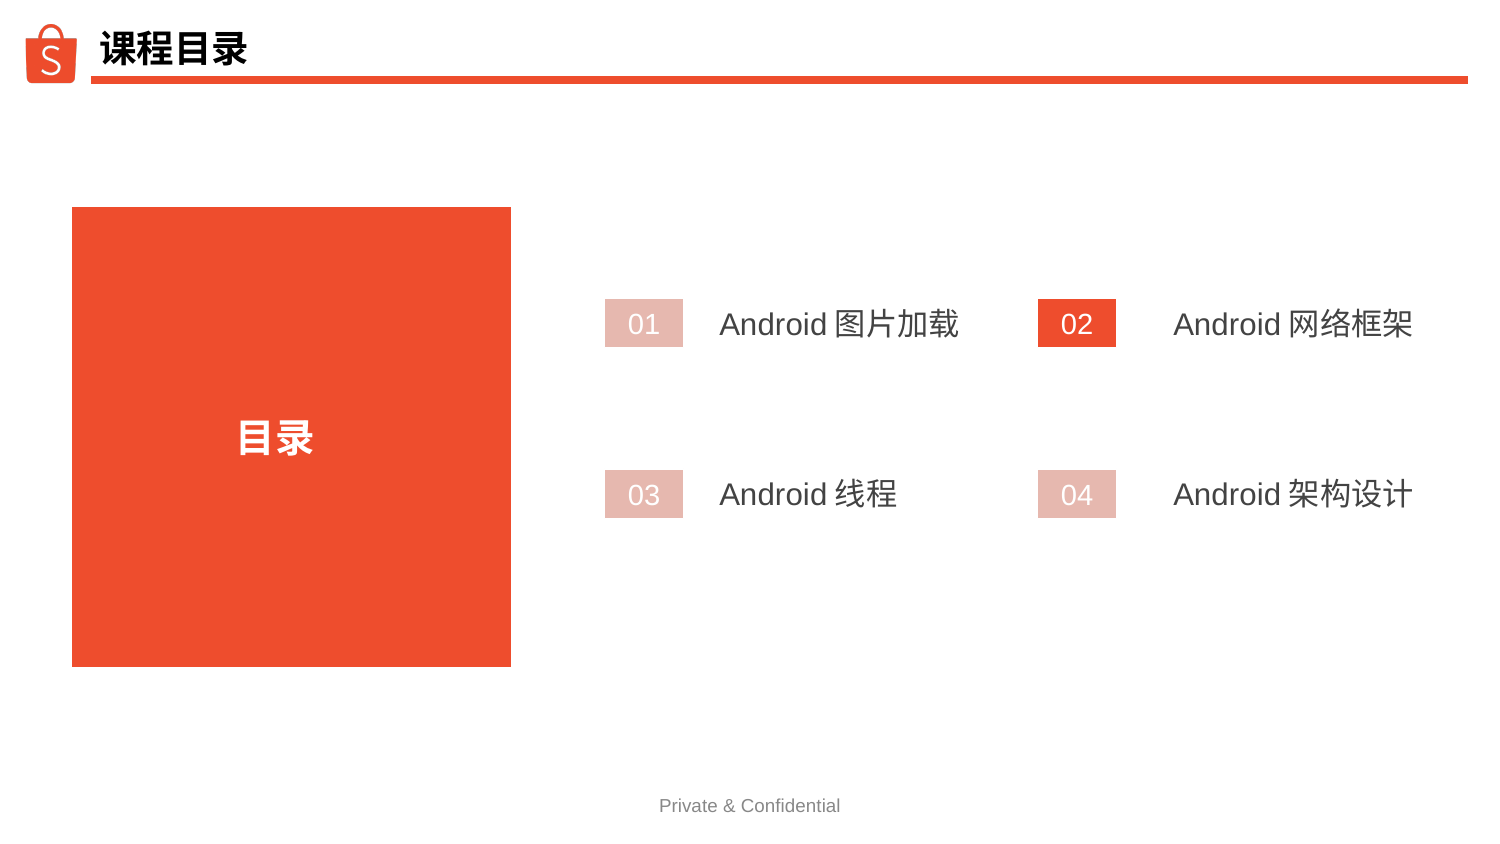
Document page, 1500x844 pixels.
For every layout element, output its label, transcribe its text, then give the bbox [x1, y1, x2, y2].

text_box 03 [604, 468, 684, 519]
text_box 01 [604, 297, 684, 348]
text_box Android图片加载 [704, 288, 996, 357]
text_box 04 [1037, 468, 1117, 519]
text_box 目录 [71, 205, 513, 668]
text_box Android网络框架 [1158, 288, 1450, 357]
picture [25, 24, 81, 86]
text_box Android线程 [704, 459, 996, 565]
text_box 02 [1037, 297, 1117, 348]
title 课程目录 [90, 7, 1413, 80]
text_box Android架构设计 [1158, 459, 1450, 527]
